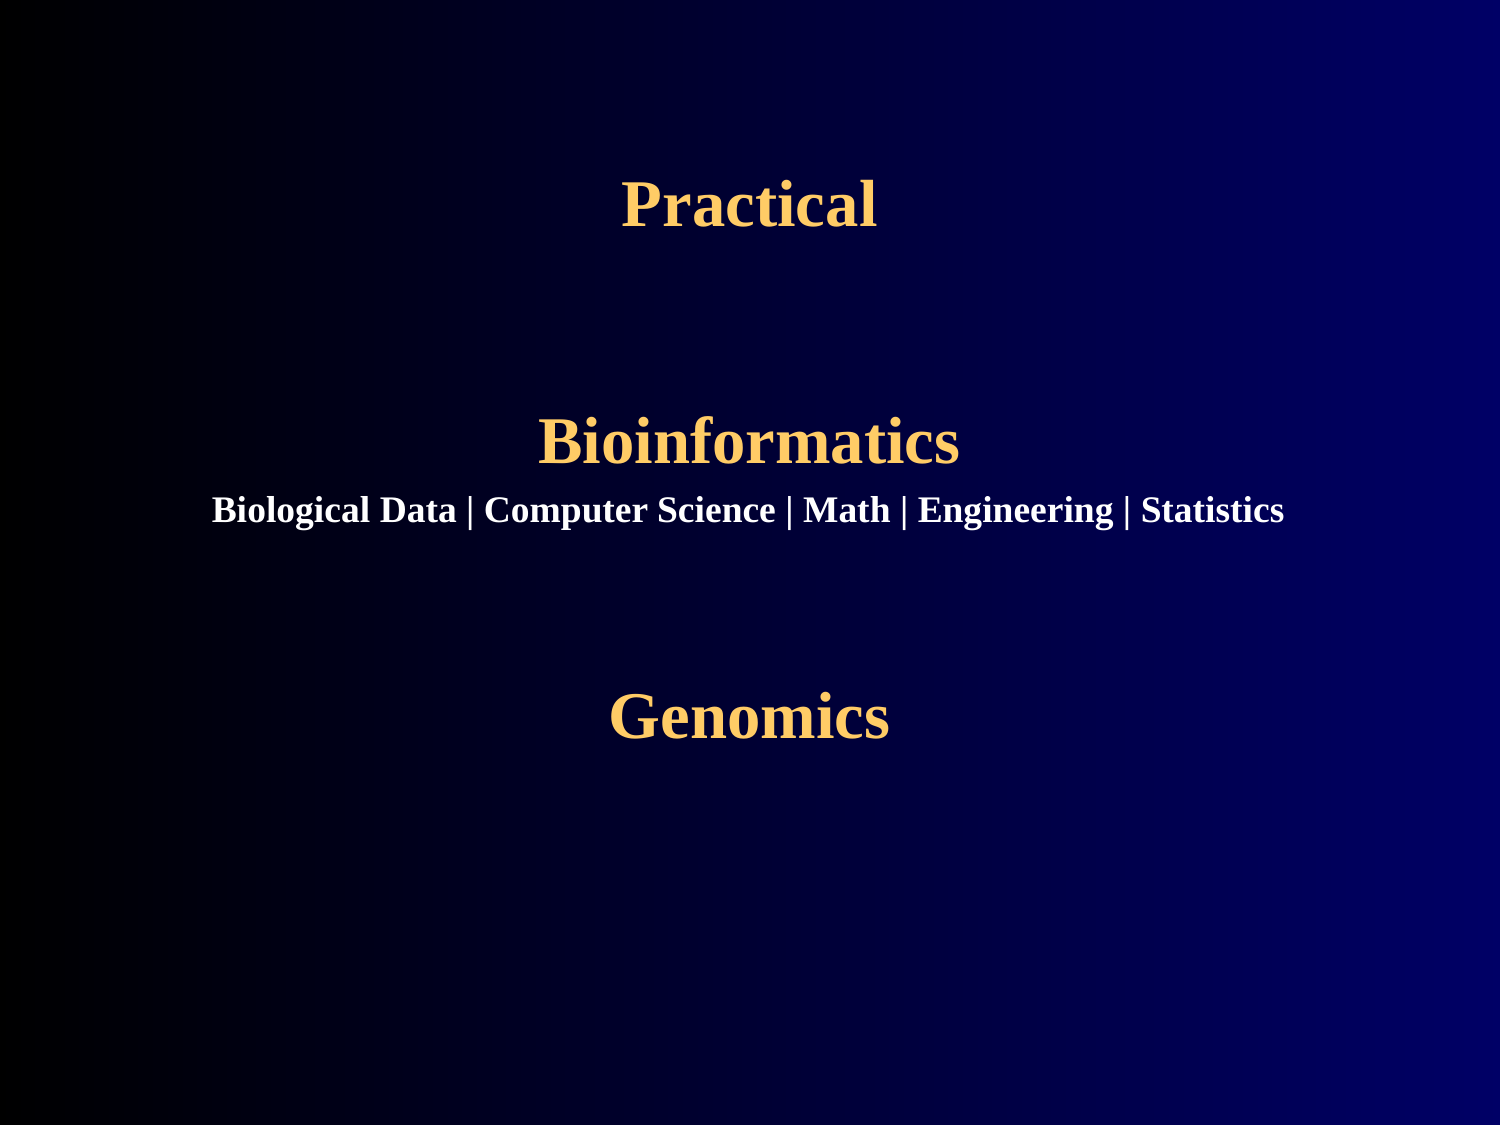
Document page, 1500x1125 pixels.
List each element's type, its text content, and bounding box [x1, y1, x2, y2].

title Practical [37, 62, 1463, 299]
text_box Biological Data | Computer Science | Math | Engineering | Statistics [36, 370, 1462, 646]
text_box Bioinformatics [37, 299, 1463, 574]
text_box Genomics [37, 574, 1463, 850]
